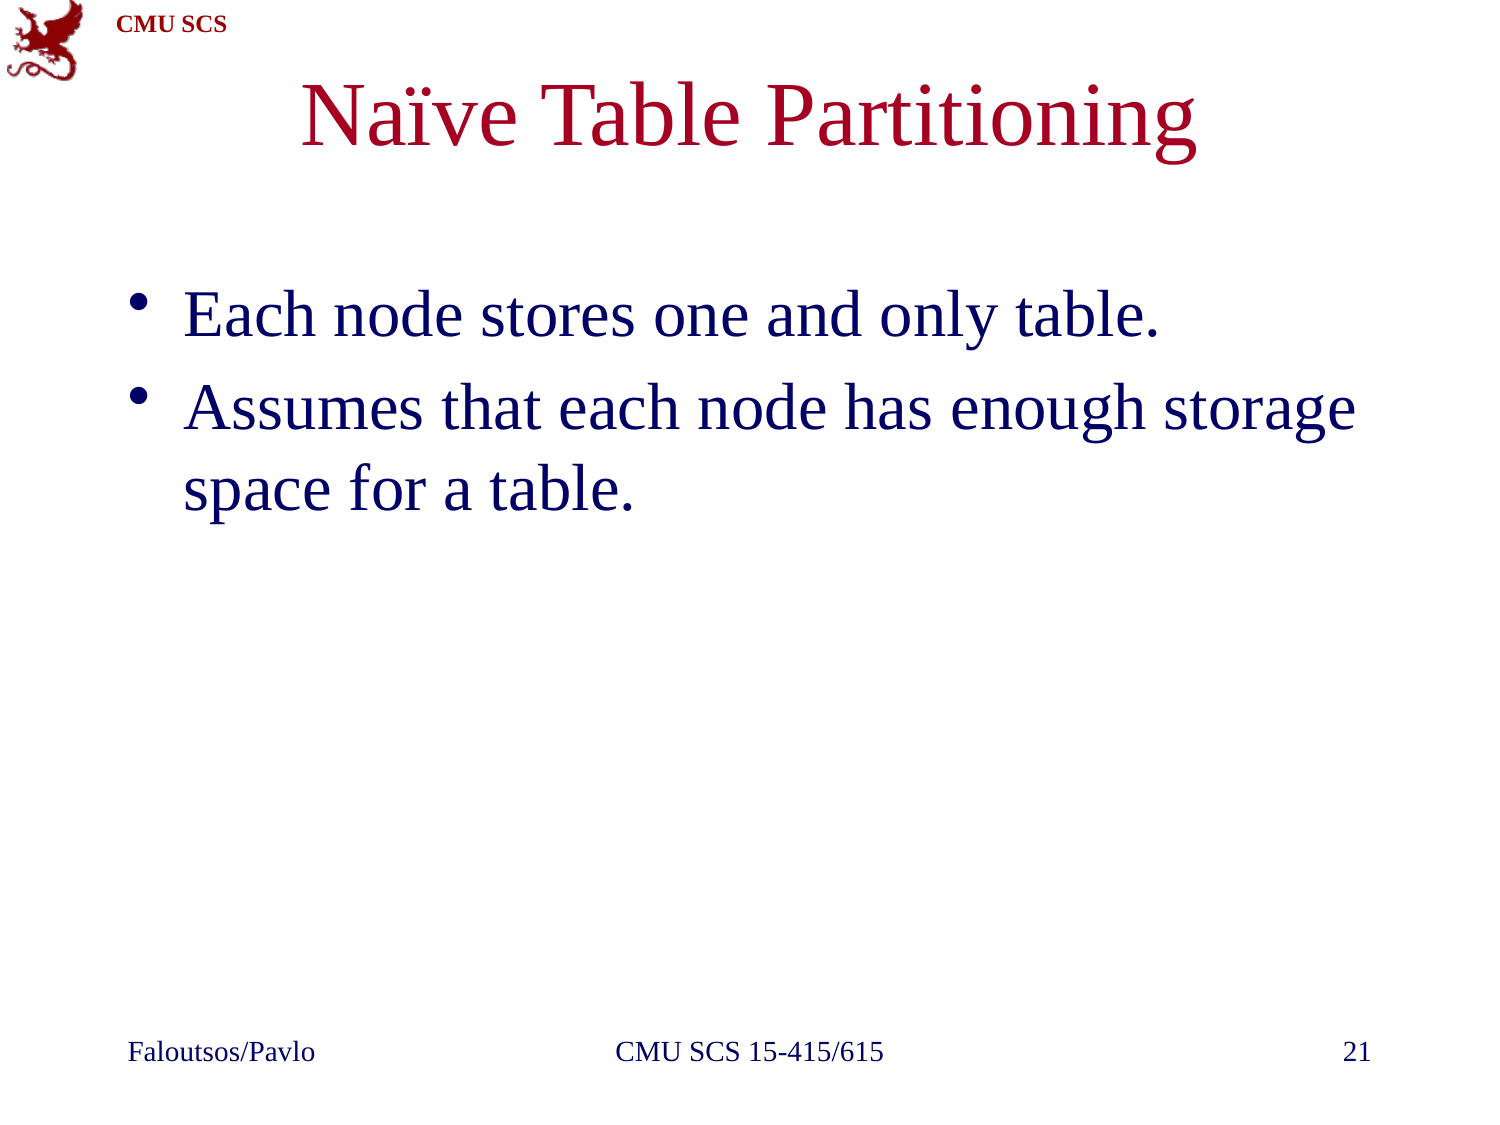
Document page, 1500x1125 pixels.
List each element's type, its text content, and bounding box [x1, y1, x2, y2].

slide_number 21 [1074, 1024, 1388, 1101]
slide_number Faloutsos/Pavlo [112, 1024, 426, 1101]
footer CMU SCS 15-415/615 [512, 1024, 988, 1101]
picture [6, 0, 85, 82]
list Each node stores one and only table. Assumes that each node has enough storage space for a table. [112, 262, 1388, 938]
title Naïve Table Partitioning [112, 23, 1388, 212]
